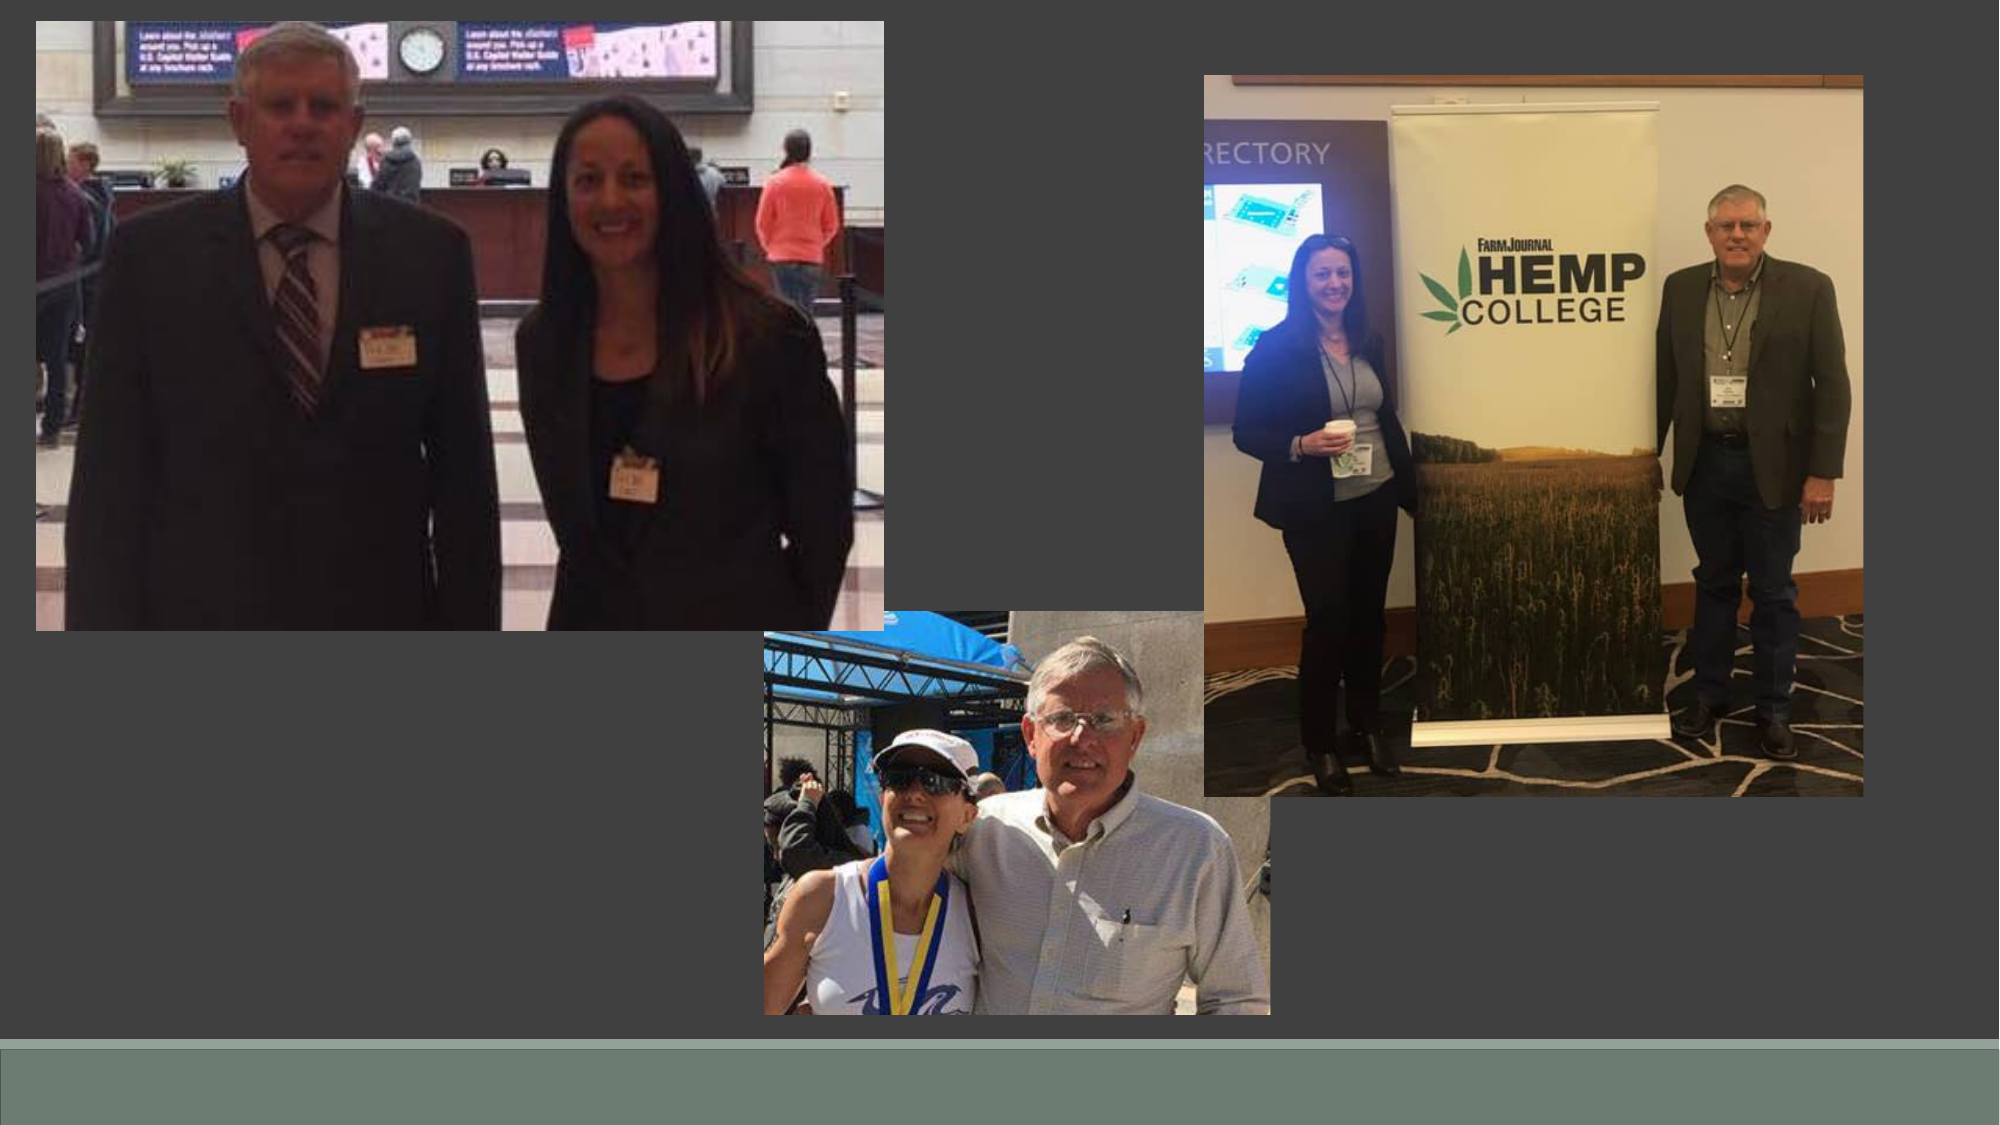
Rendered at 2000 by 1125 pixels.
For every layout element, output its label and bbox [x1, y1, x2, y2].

picture [35, 21, 1865, 1016]
